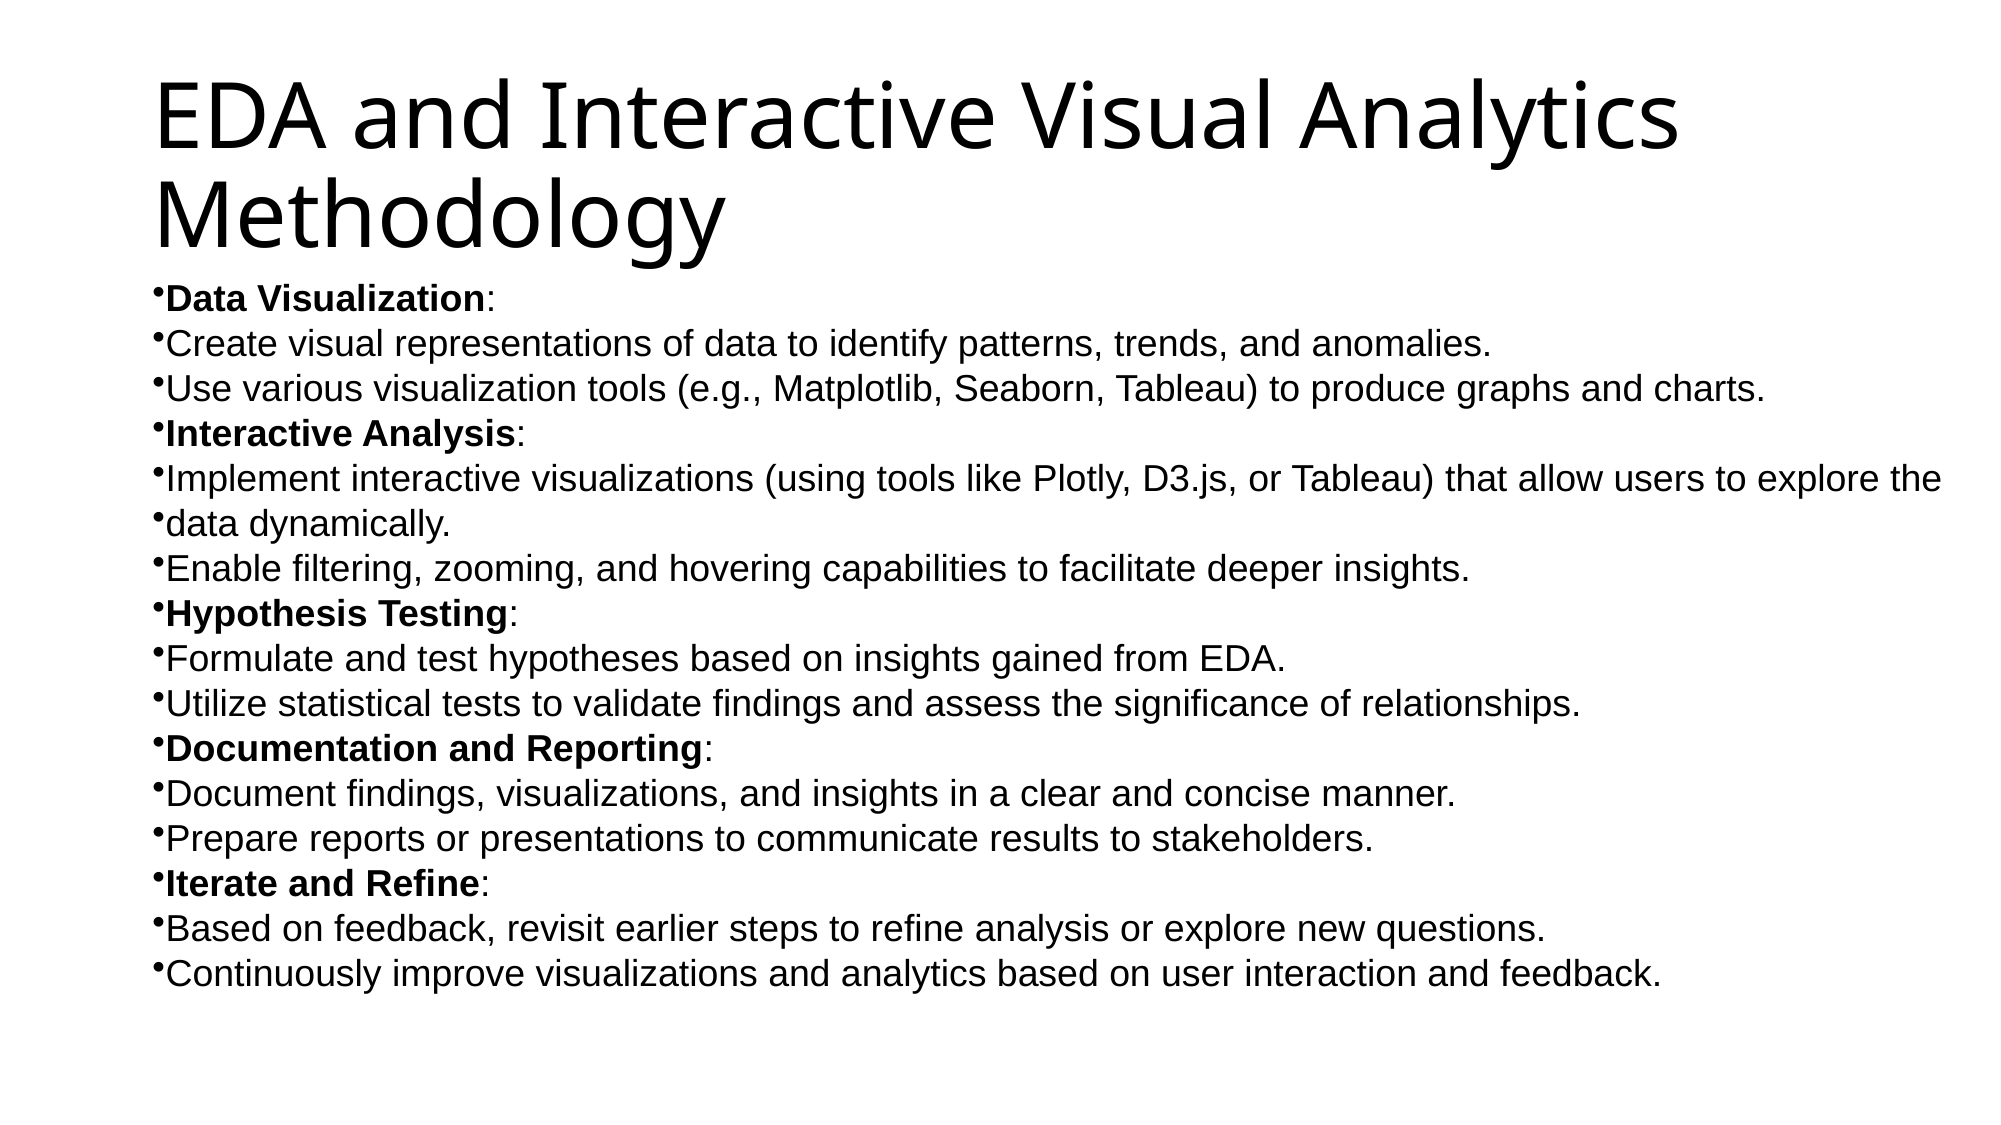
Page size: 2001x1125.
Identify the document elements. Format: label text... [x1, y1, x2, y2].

title EDA and Interactive Visual Analytics Methodology [137, 59, 1863, 266]
list Data Visualization: Create visual representations of data to identify patterns, trends, and anomalies. Use various visualization tools (e.g., Matplotlib, Seaborn, Tableau) to produce graphs and charts. Interactive Analysis: Implement interactive visualizations (using tools like Plotly, D3.js, or Tableau) that allow users to explore the data dynamically. Enable filtering, zooming, and hovering capabilities to facilitate deeper insights. Hypothesis Testing: Formulate and test hypotheses based on insights gained from EDA. Utilize statistical tests to validate findings and assess the significance of relationships. Documentation and Reporting: Document findings, visualizations, and insights in a clear and concise manner. Prepare reports or presentations to communicate results to stakeholders. Iterate and Refine: Based on feedback, revisit earlier steps to refine analysis or explore new questions. Continuously improve visualizations and analytics based on user interaction and feedback. [137, 266, 1989, 1047]
